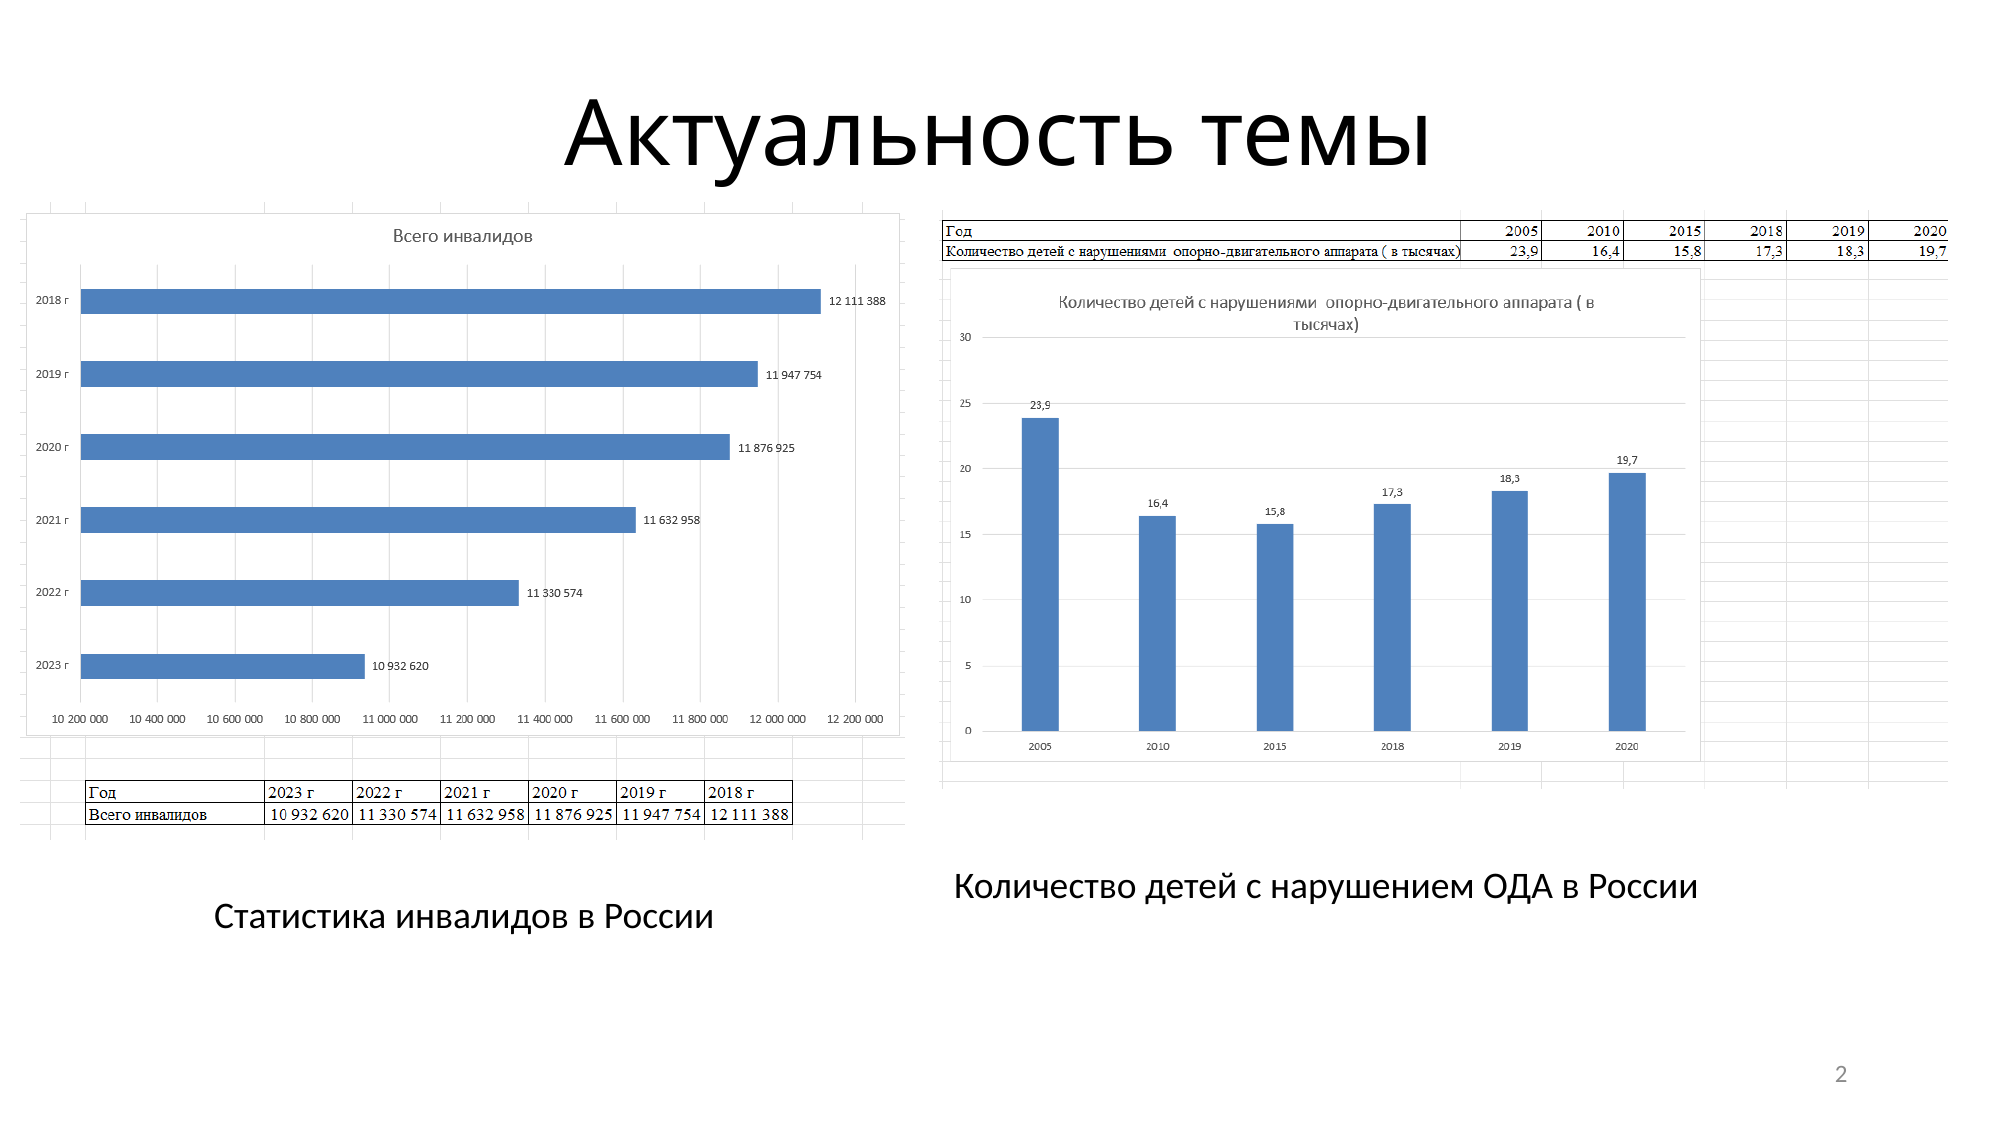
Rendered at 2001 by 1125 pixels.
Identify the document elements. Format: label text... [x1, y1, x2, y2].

title Актуальность темы [137, 27, 1863, 245]
picture [939, 210, 1948, 789]
picture [20, 202, 905, 840]
text_box Количество детей с нарушением ОДА в России [939, 853, 2000, 914]
text_box Статистика инвалидов в России [199, 883, 730, 944]
slide_number 2 [1412, 1042, 1863, 1103]
